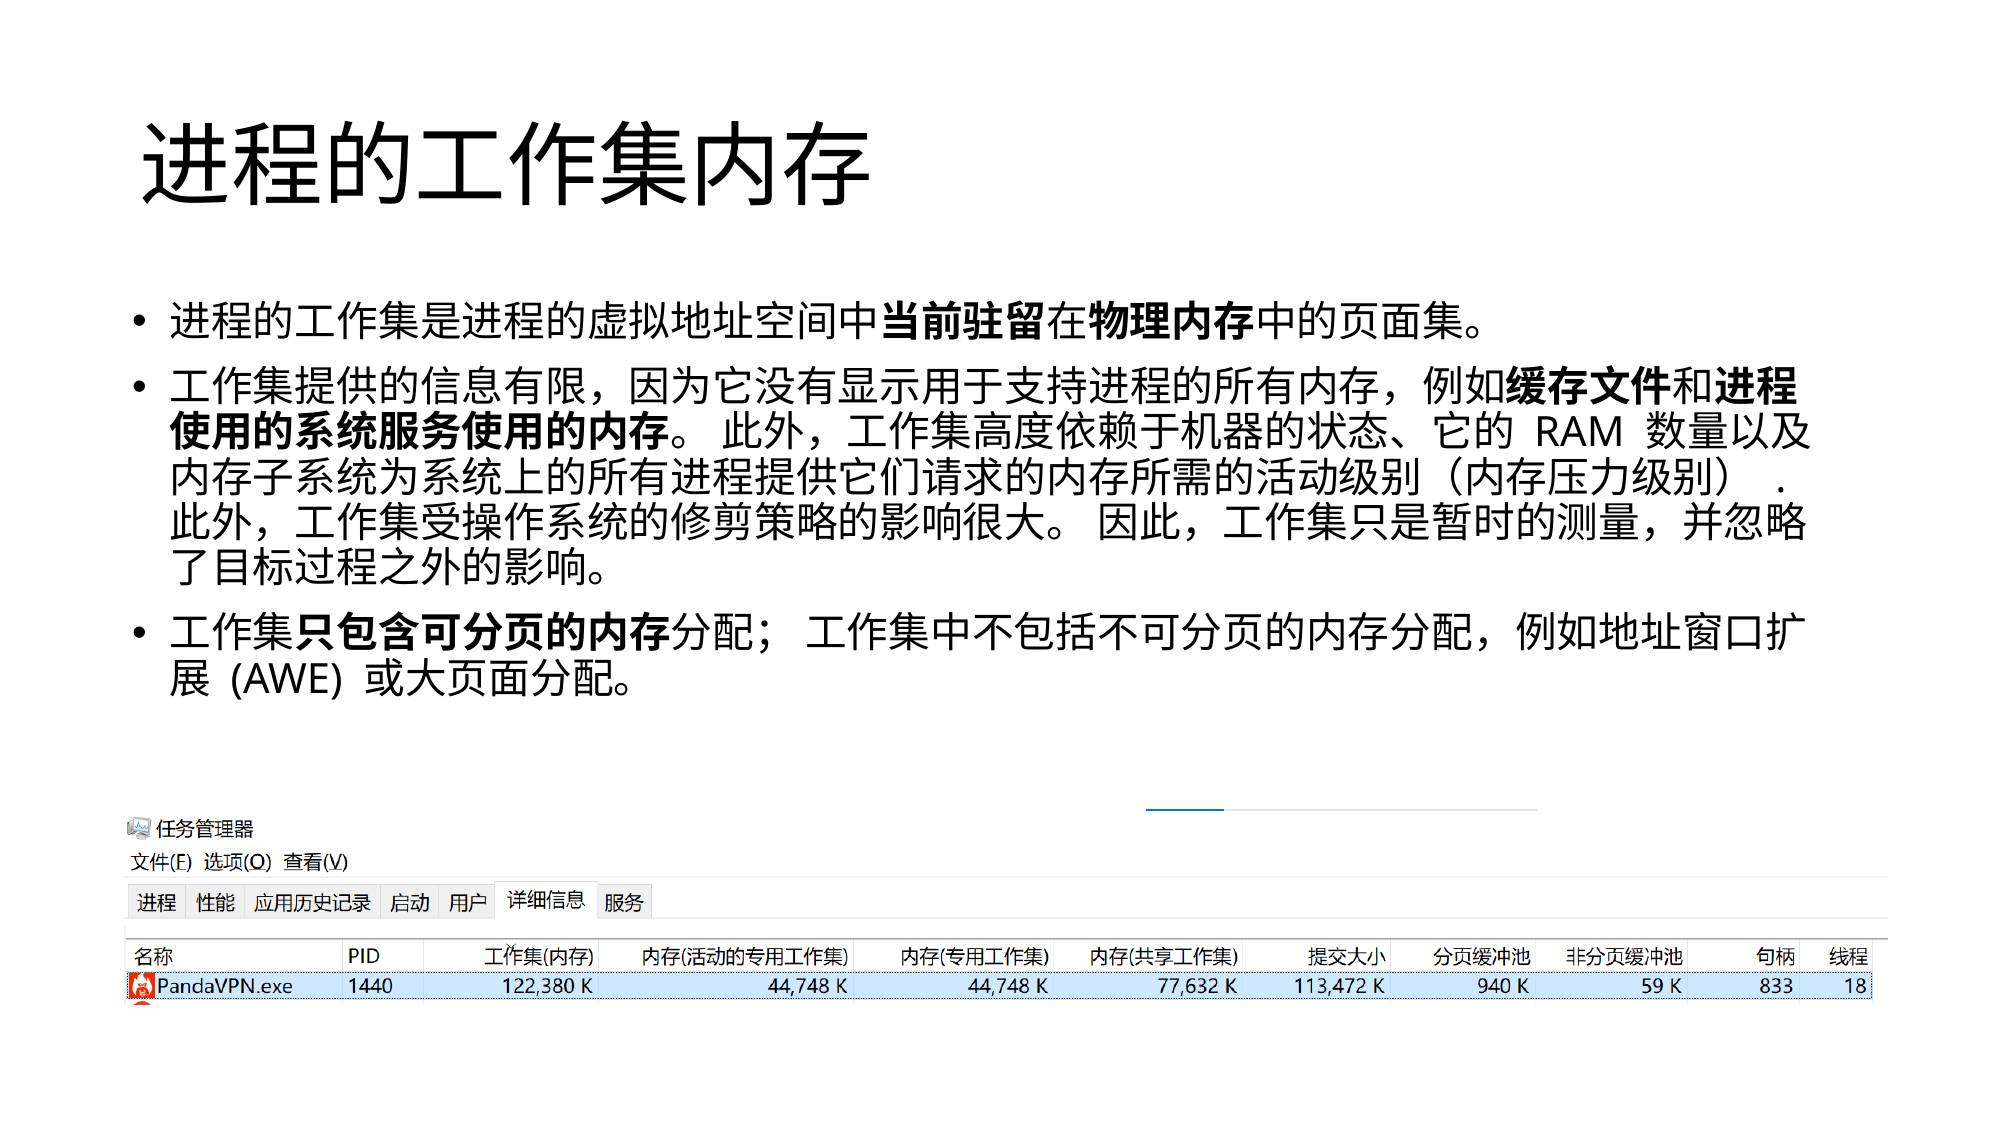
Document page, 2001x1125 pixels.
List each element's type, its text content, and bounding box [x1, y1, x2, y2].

title 进程的工作集内存 [124, 59, 1850, 278]
picture [124, 809, 1888, 1005]
list 进程的工作集是进程的虚拟地址空间中当前驻留在物理内存中的页面集。 工作集提供的信息有限，因为它没有显示用于支持进程的所有内存，例如缓存文件和进程使用的系统服务使用的内存。 此外，工作集高度依赖于机器的状态、它的 RAM 数量以及内存子系统为系统上的所有进程提供它们请求的内存所需的活动级别（内存压力级别） . 此外，工作集受操作系统的修剪策略的影响很大。 因此，工作集只是暂时的测量，并忽略了目标过程之外的影响。 工作集只包含可分页的内存分配； 工作集中不包括不可分页的内存分配，例如地址窗口扩展 (AWE) 或大页面分配。 [117, 292, 1843, 768]
